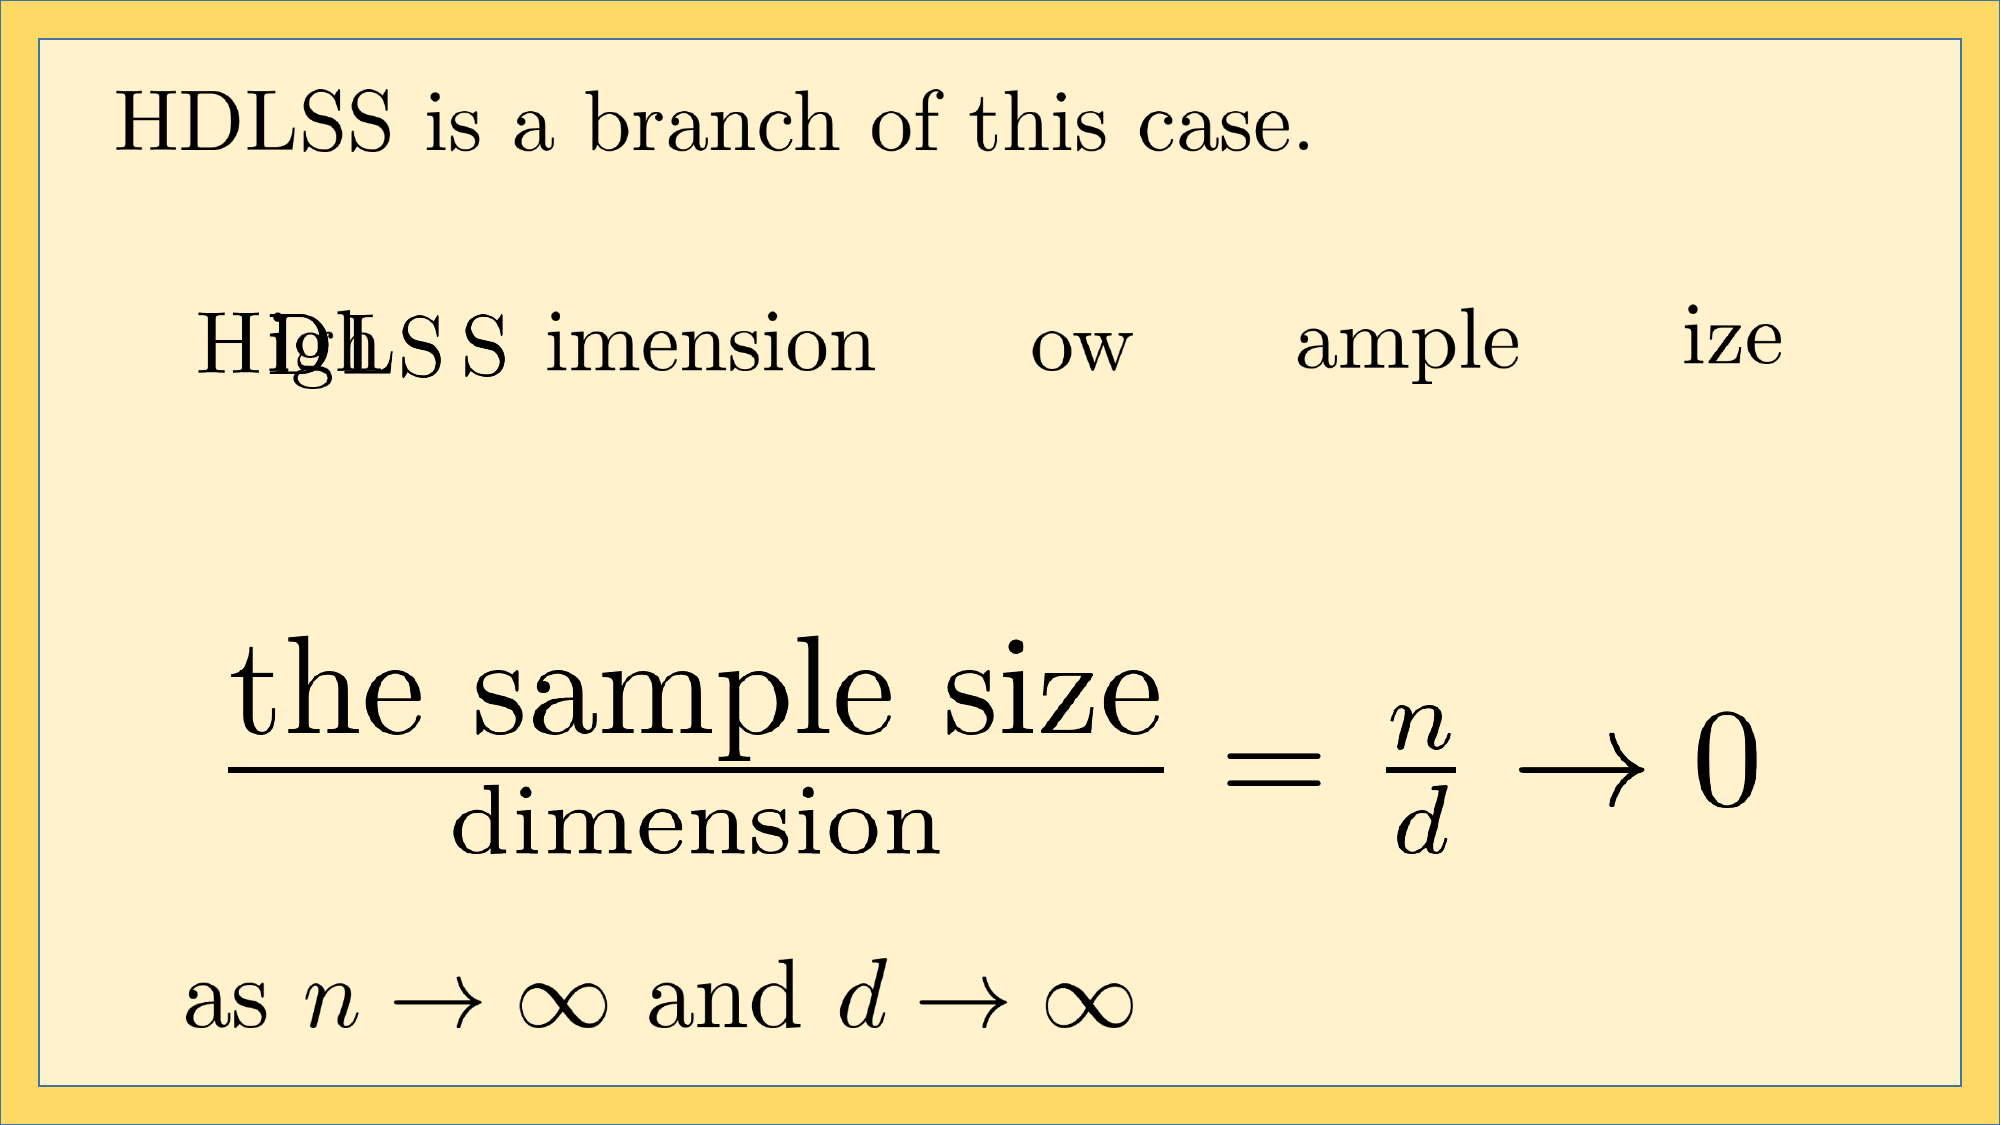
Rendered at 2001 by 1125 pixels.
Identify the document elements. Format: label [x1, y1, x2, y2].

text_box [269, 304, 1781, 389]
text_box [40, 40, 1960, 1085]
text_box [0, 0, 2000, 1125]
text_box [185, 635, 1757, 1028]
picture [198, 312, 259, 373]
picture [116, 89, 1308, 152]
